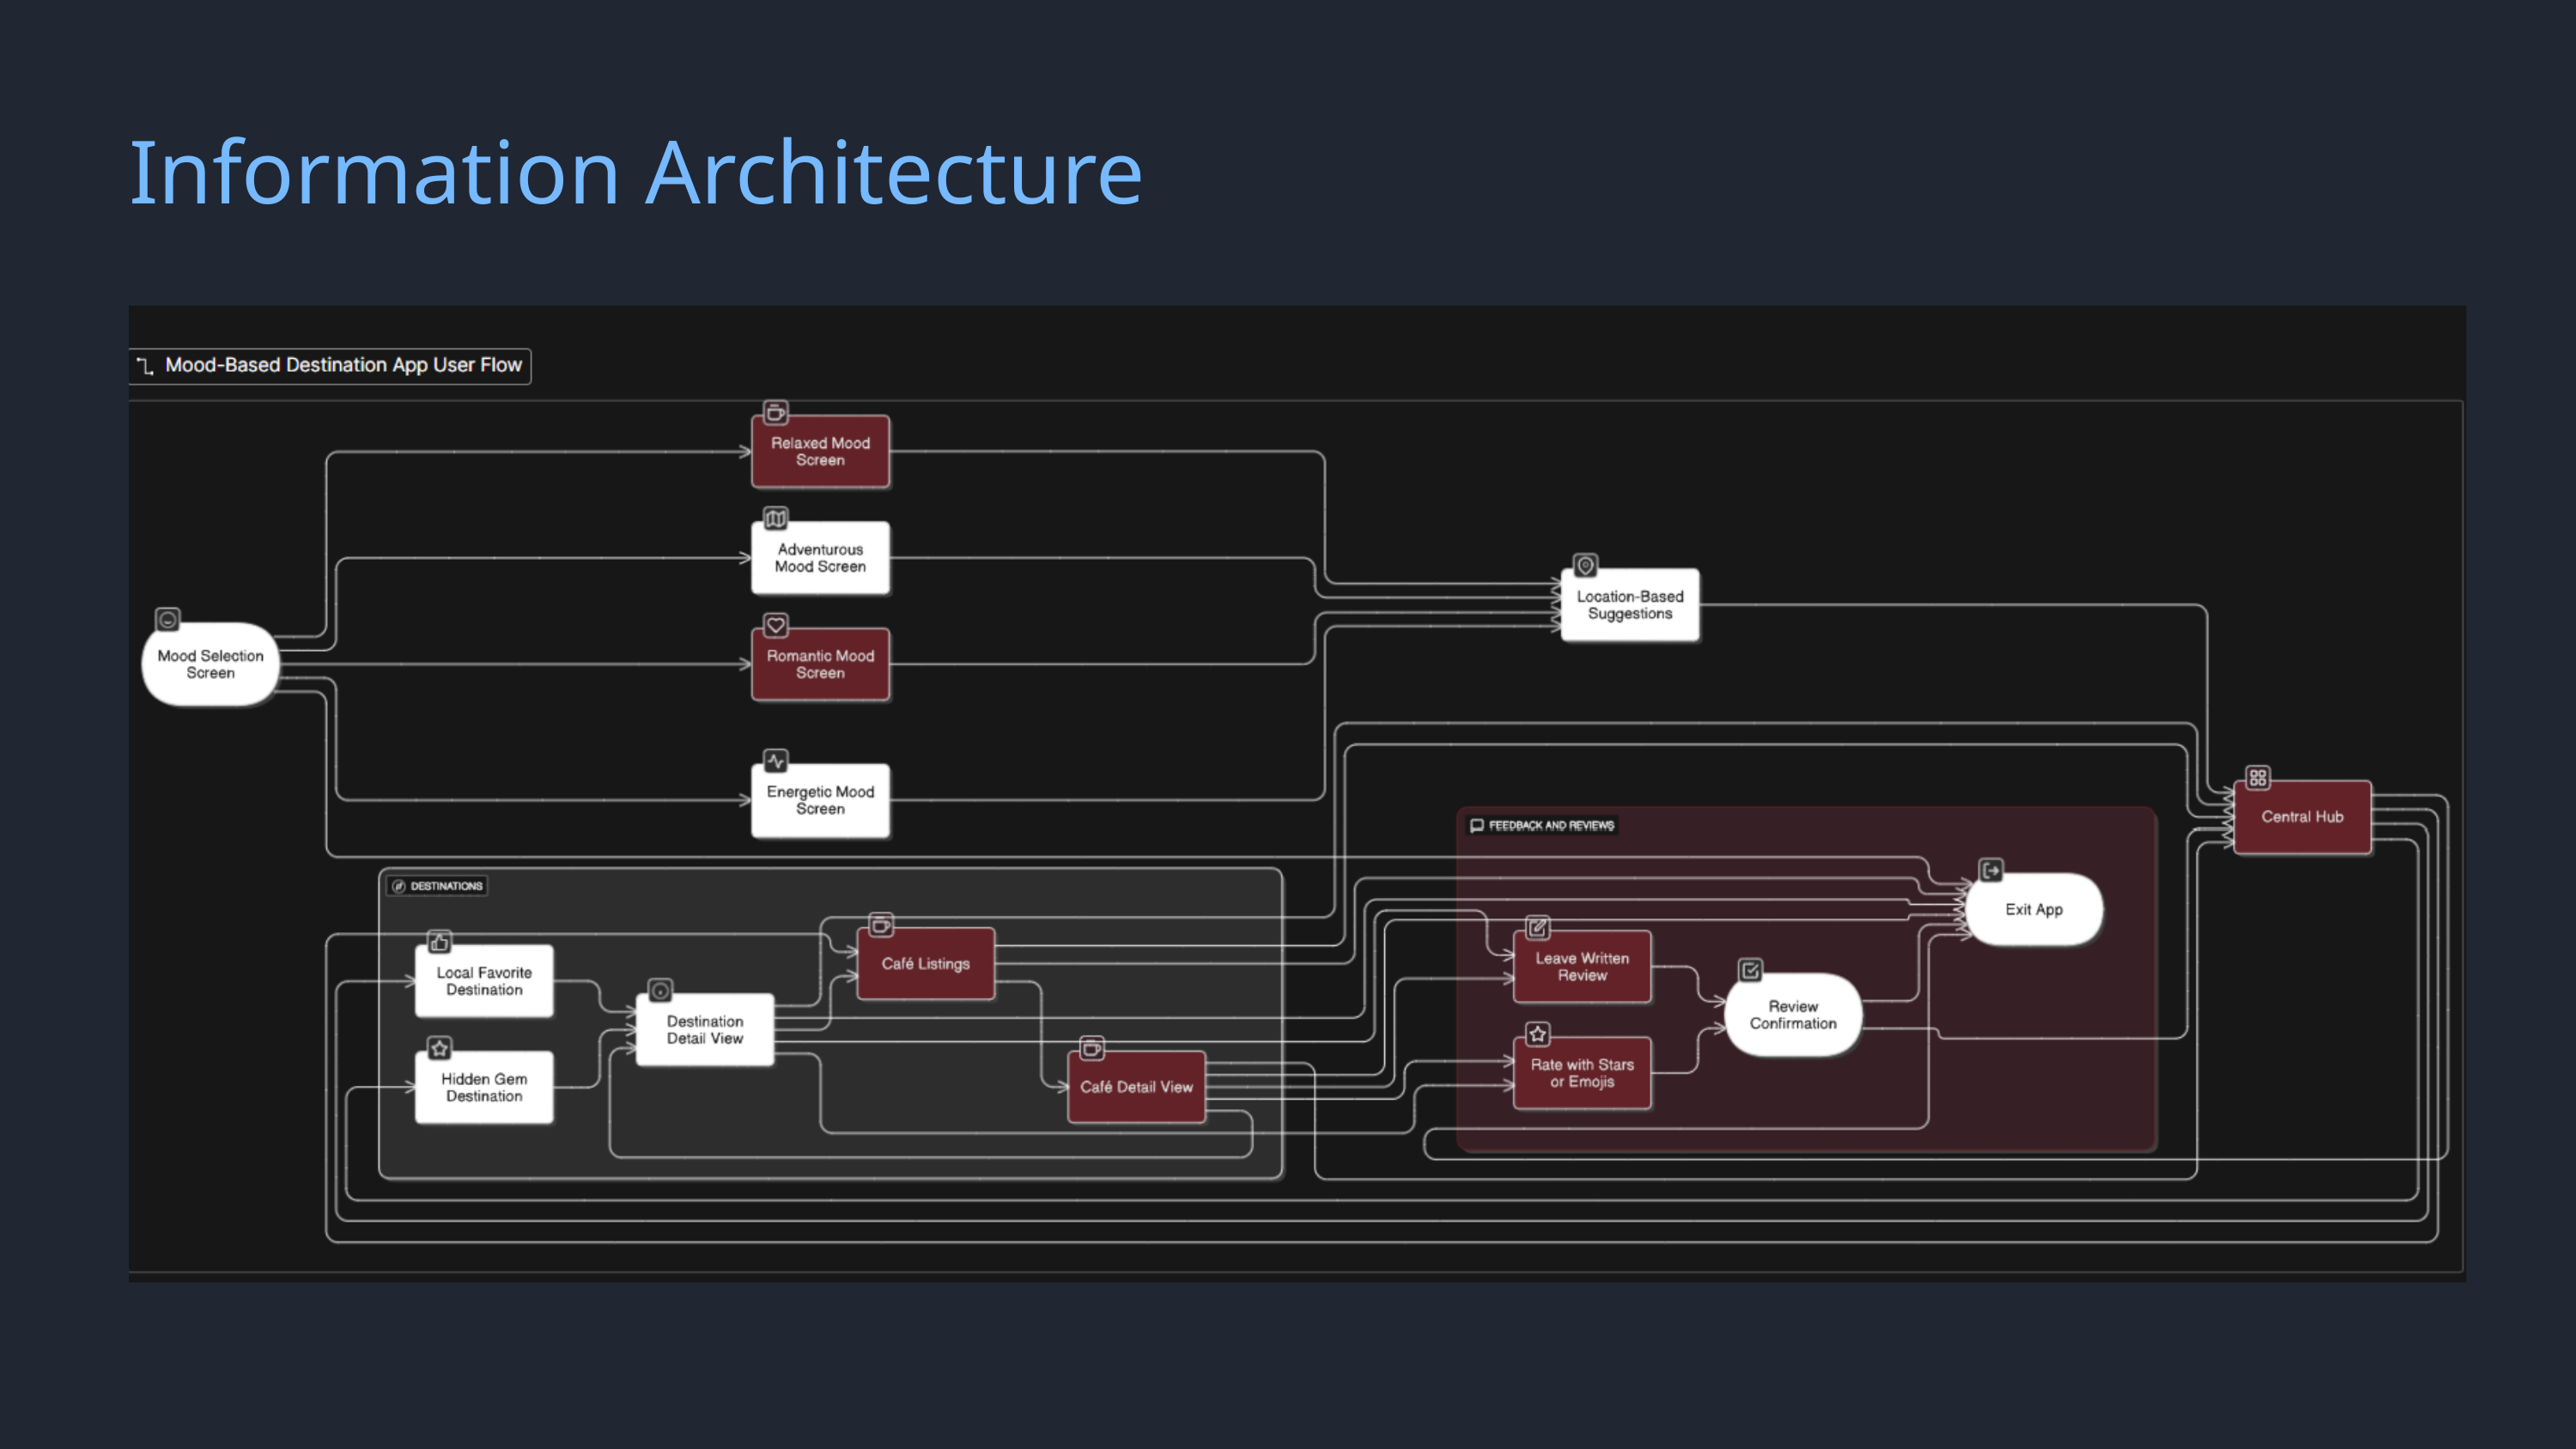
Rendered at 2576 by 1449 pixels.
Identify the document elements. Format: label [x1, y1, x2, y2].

text_box [0, 0, 2576, 1449]
picture [128, 305, 2467, 1282]
